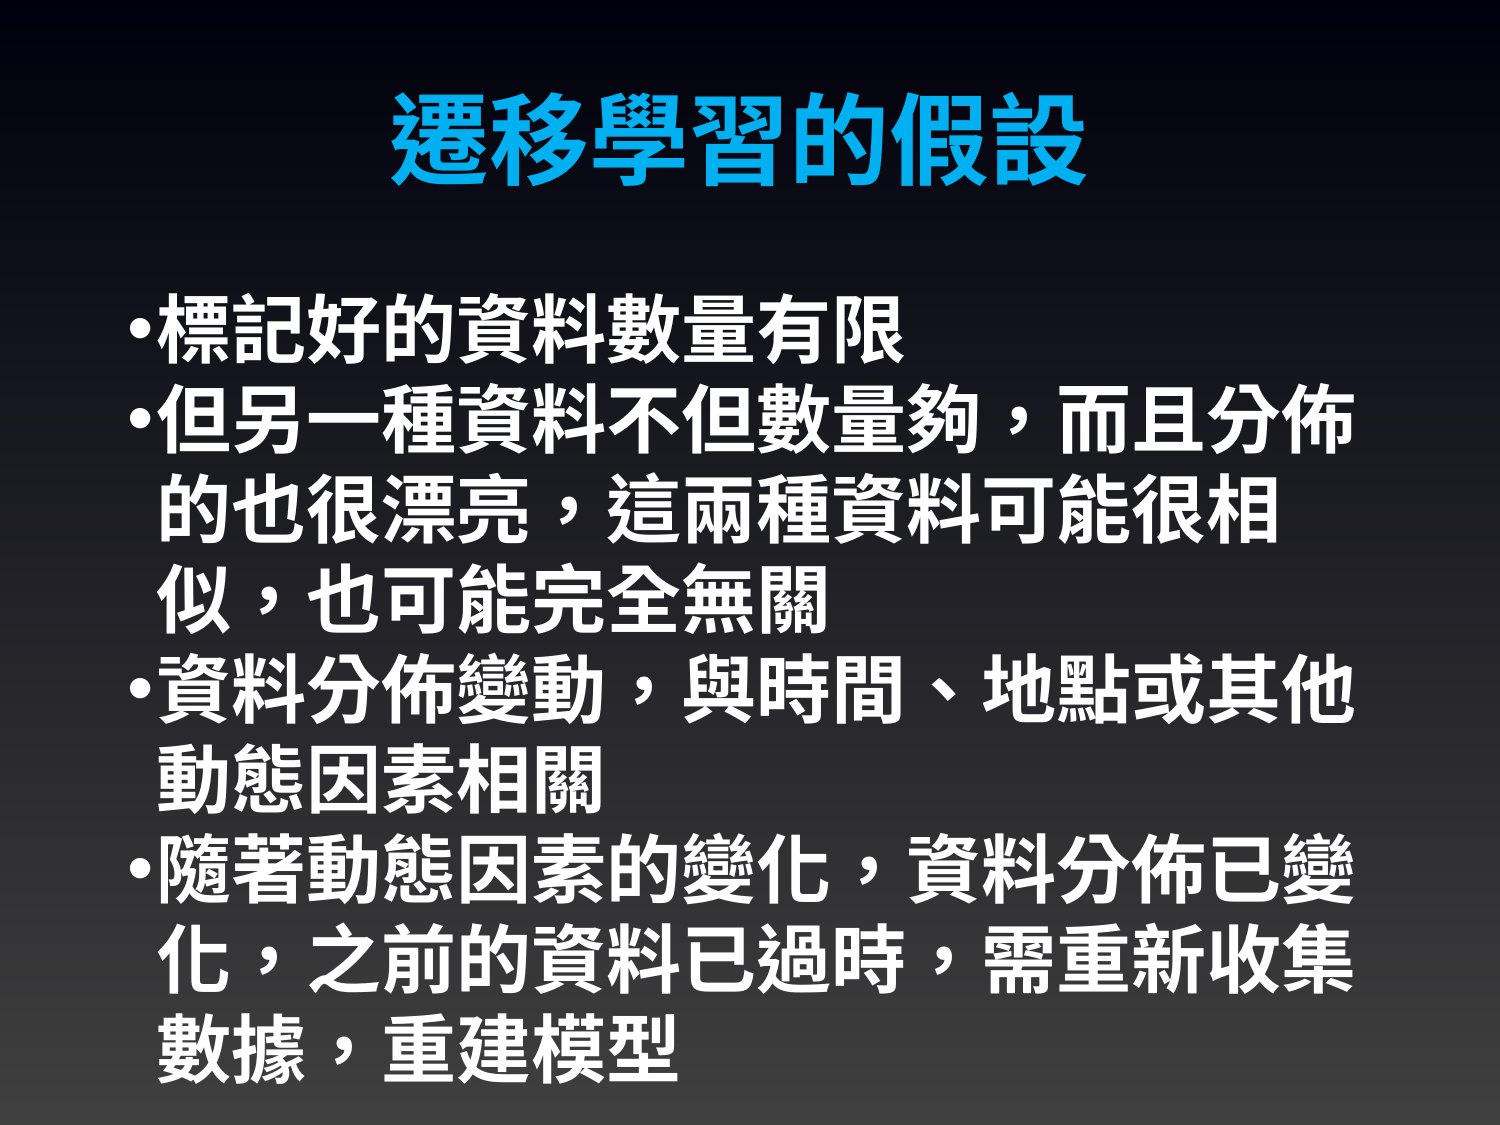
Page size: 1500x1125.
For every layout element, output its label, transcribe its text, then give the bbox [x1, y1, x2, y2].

text_box 標記好的資料數量有限 但另一種資料不但數量夠，而且分佈的也很漂亮，這兩種資料可能很相似，也可能完全無關 資料分佈變動，與時間、地點或其他動態因素相關 隨著動態因素的變化，資料分佈已變化，之前的資料已過時，需重新收集數據，重建模型 [112, 274, 1438, 1100]
list 遷移學習的假設 [375, 50, 1288, 213]
